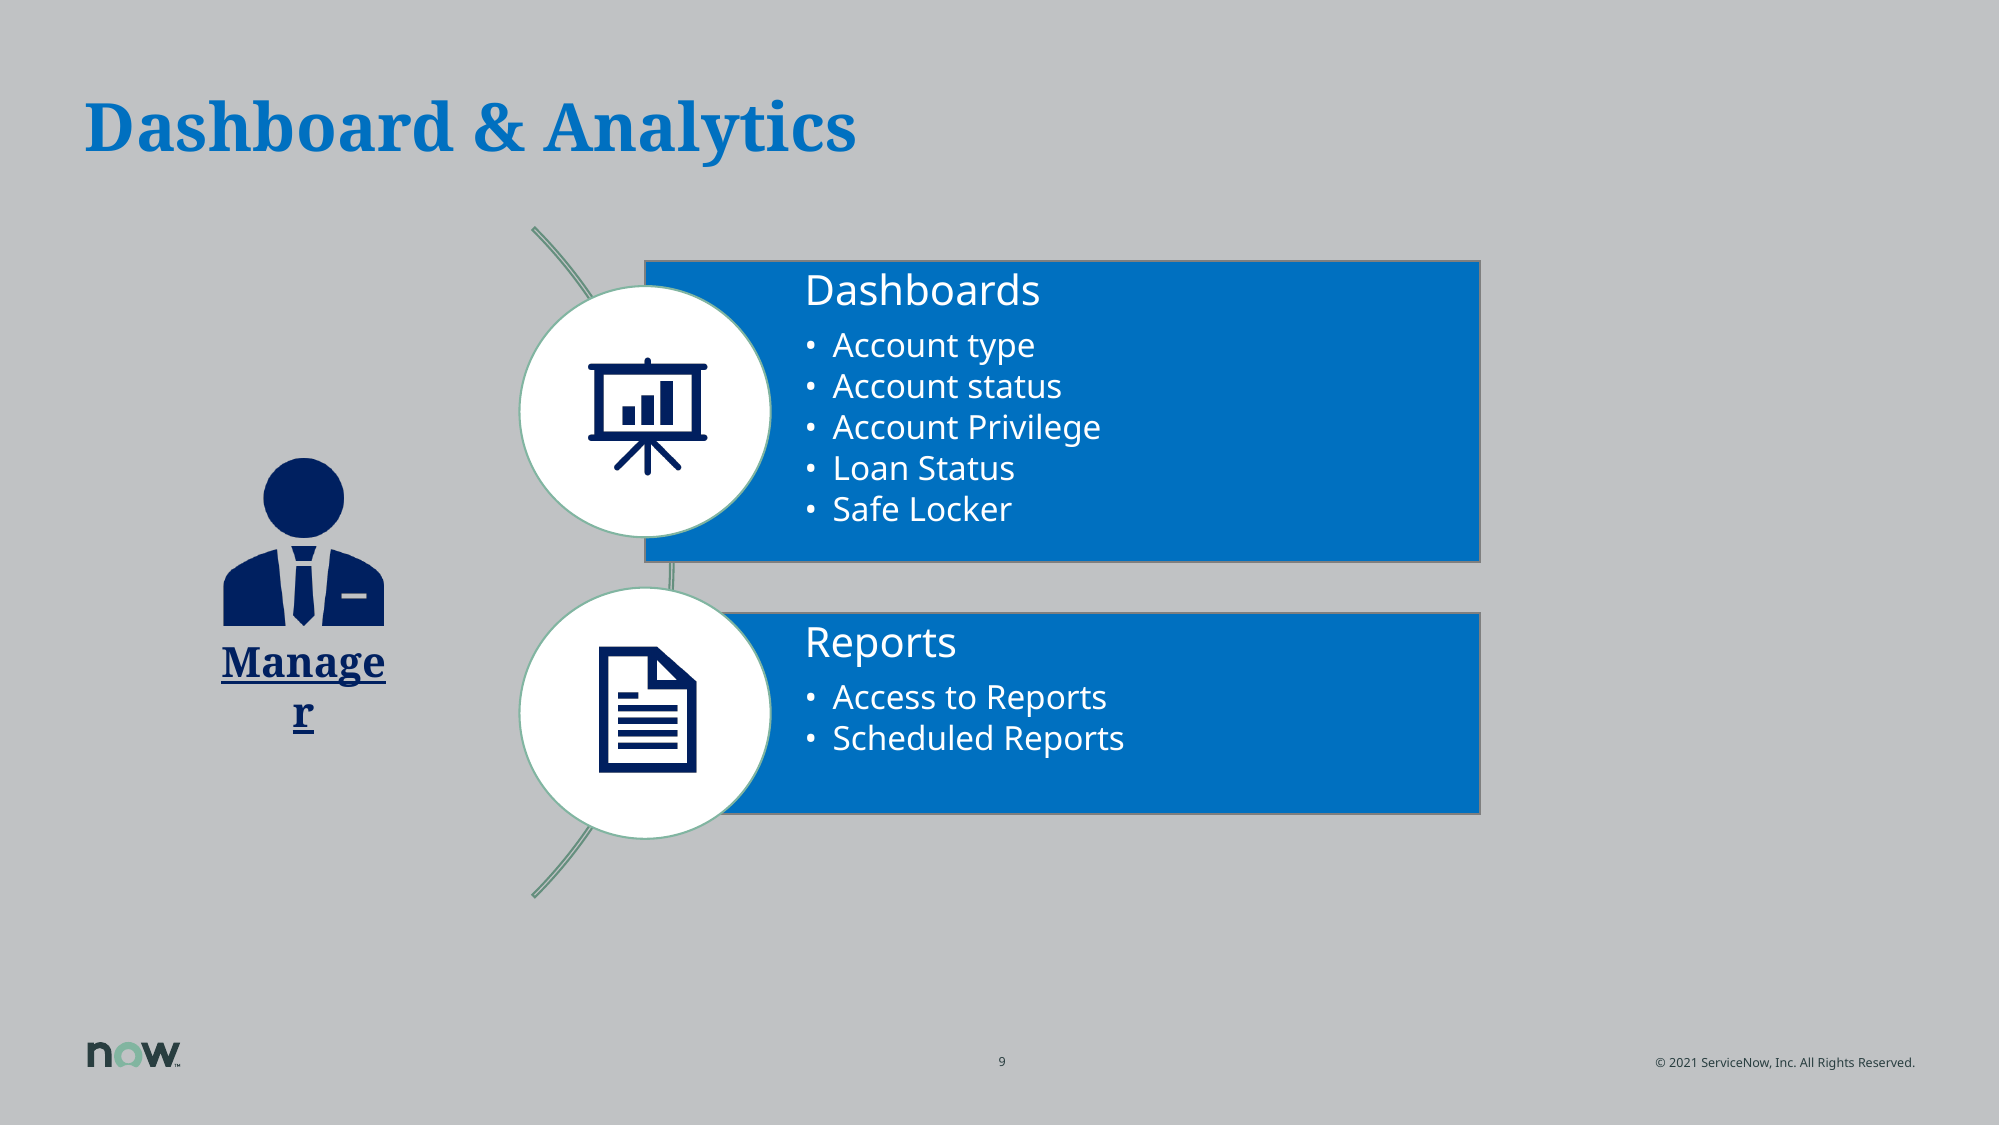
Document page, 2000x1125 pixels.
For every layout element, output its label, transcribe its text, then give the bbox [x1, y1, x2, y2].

picture [572, 633, 723, 785]
picture [183, 420, 425, 662]
title Dashboard & Analytics [69, 56, 1911, 166]
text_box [0, 88, 1481, 1037]
picture [572, 340, 723, 492]
